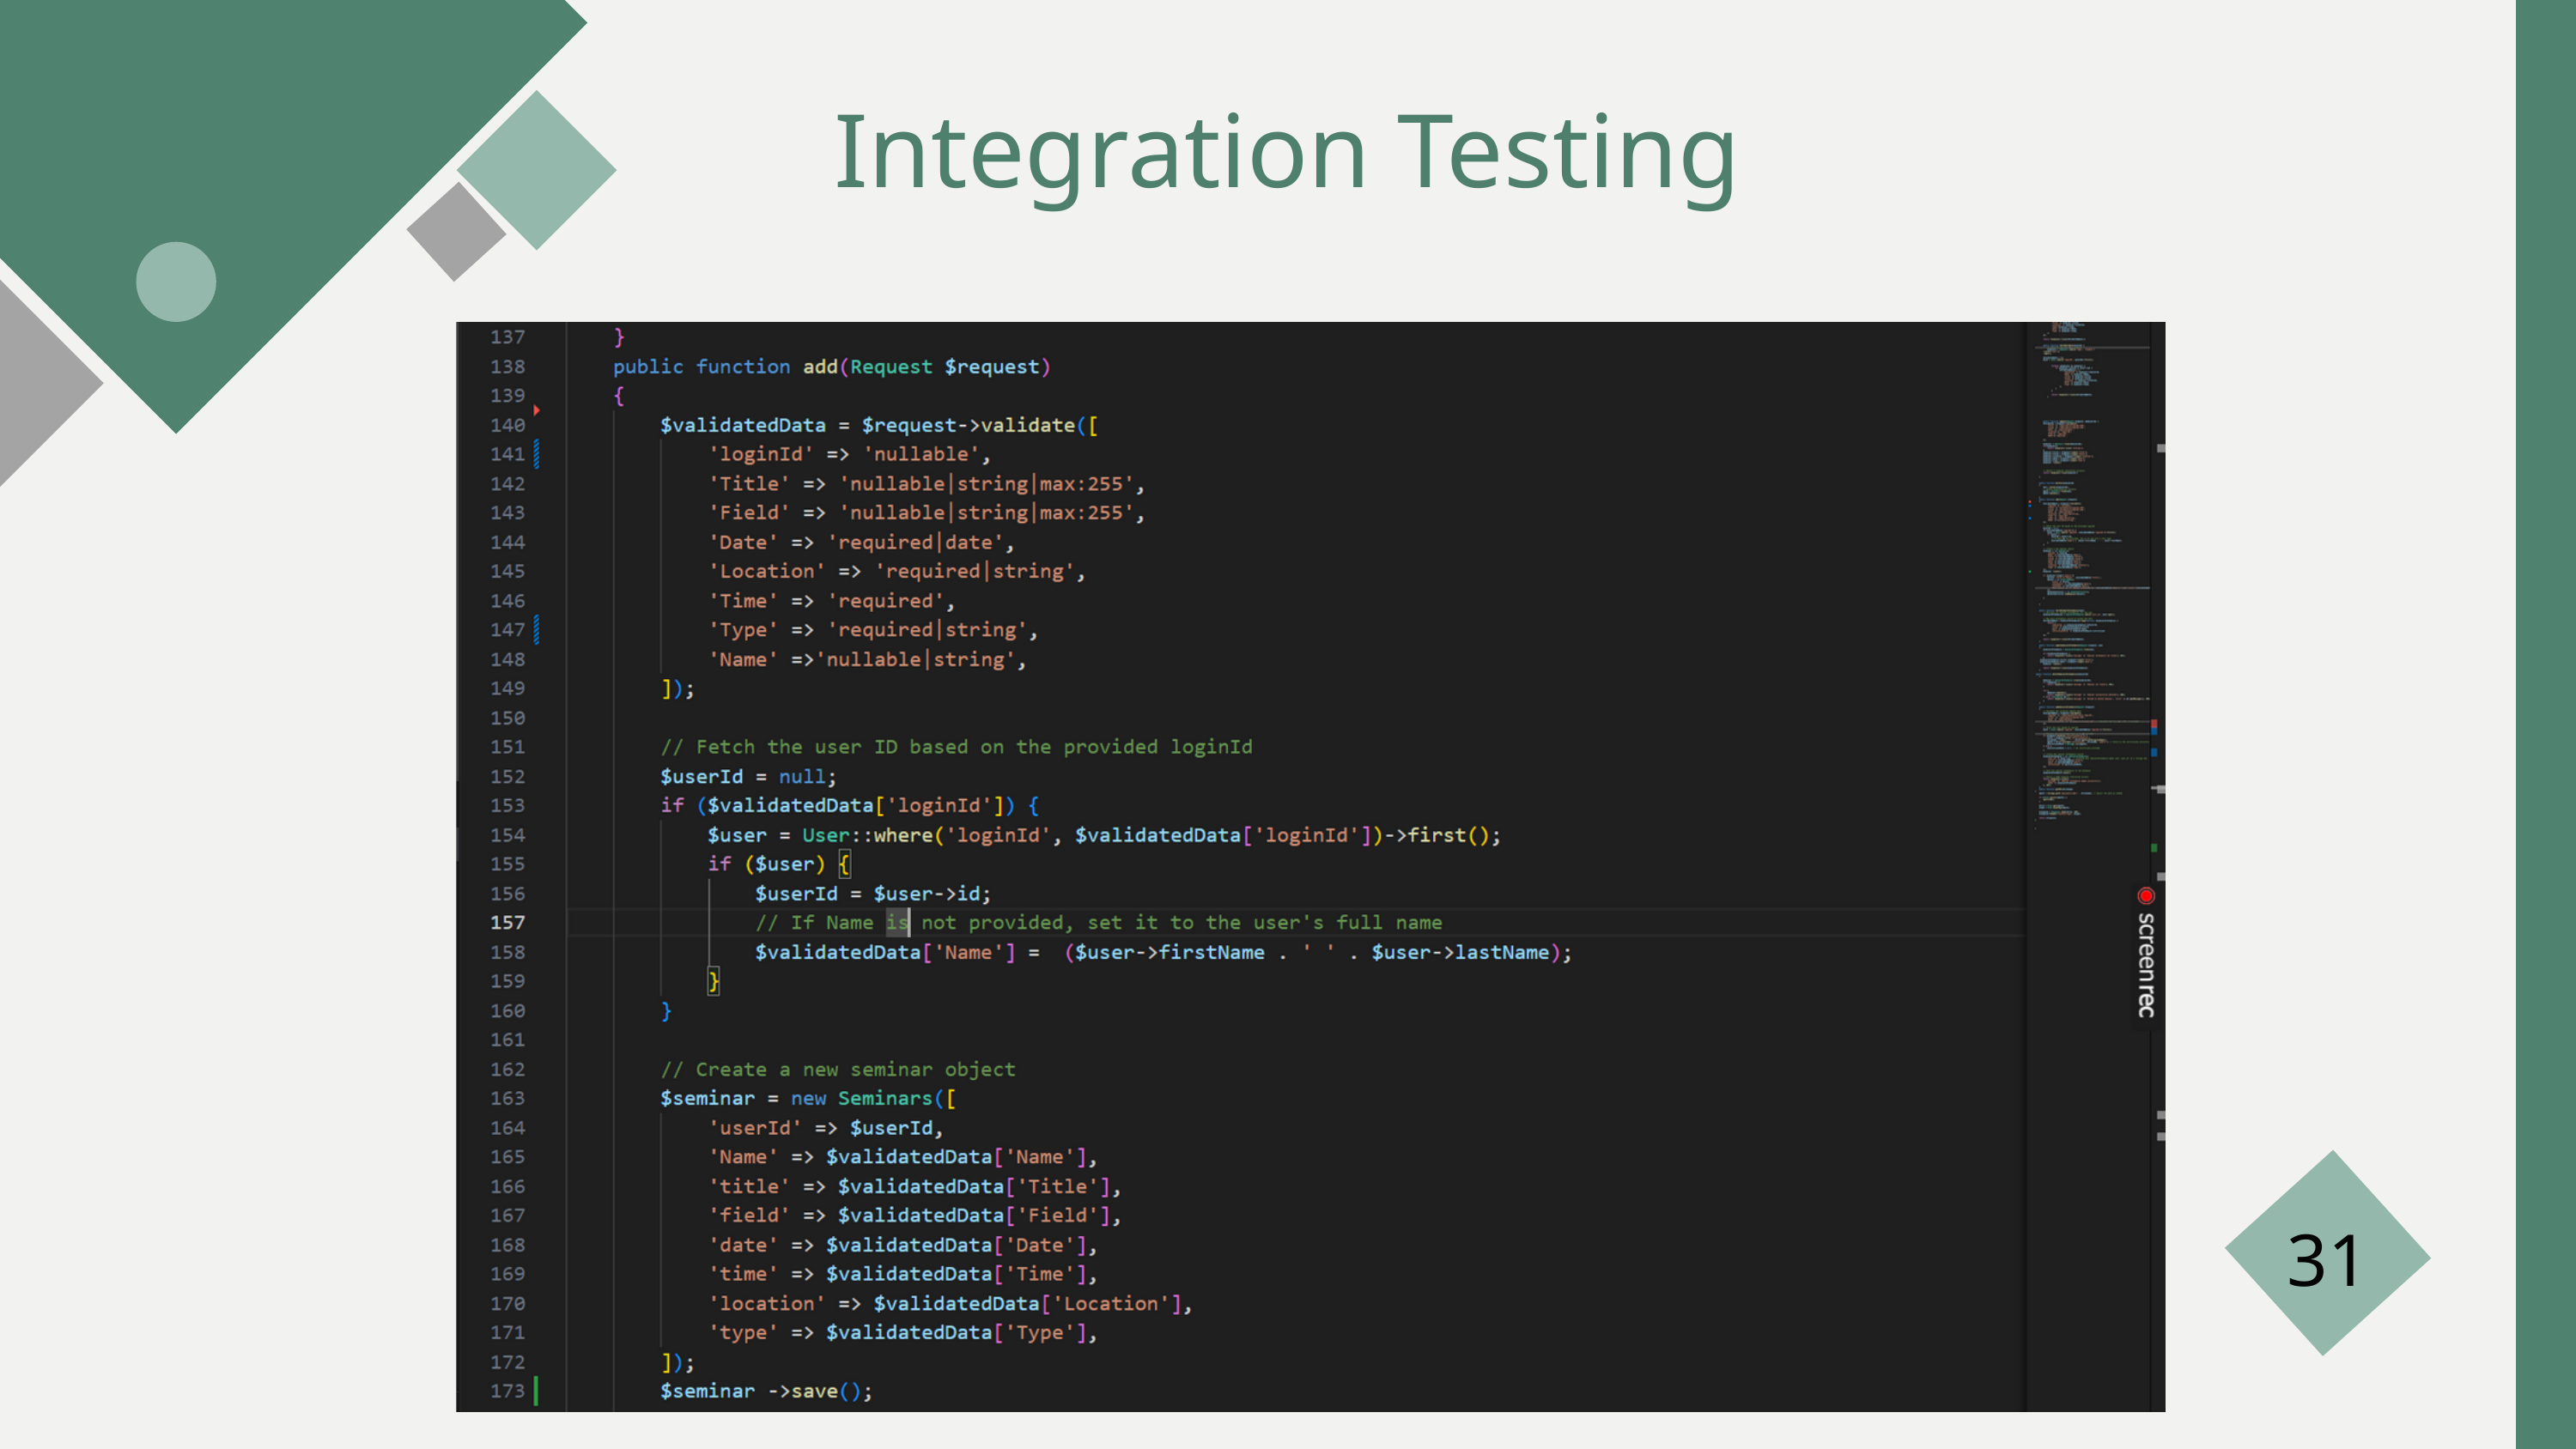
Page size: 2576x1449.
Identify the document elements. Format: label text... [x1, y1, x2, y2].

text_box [136, 241, 217, 323]
text_box [0, 0, 588, 434]
text_box Integration Testing [787, 95, 1789, 208]
text_box [456, 322, 2166, 1412]
text_box [406, 181, 507, 282]
text_box [456, 89, 617, 251]
text_box [2277, 1149, 2379, 1200]
text_box [0, 279, 104, 488]
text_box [2515, 0, 2576, 1449]
text_box 31 [2275, 1200, 2380, 1300]
text_box [2224, 1202, 2432, 1356]
